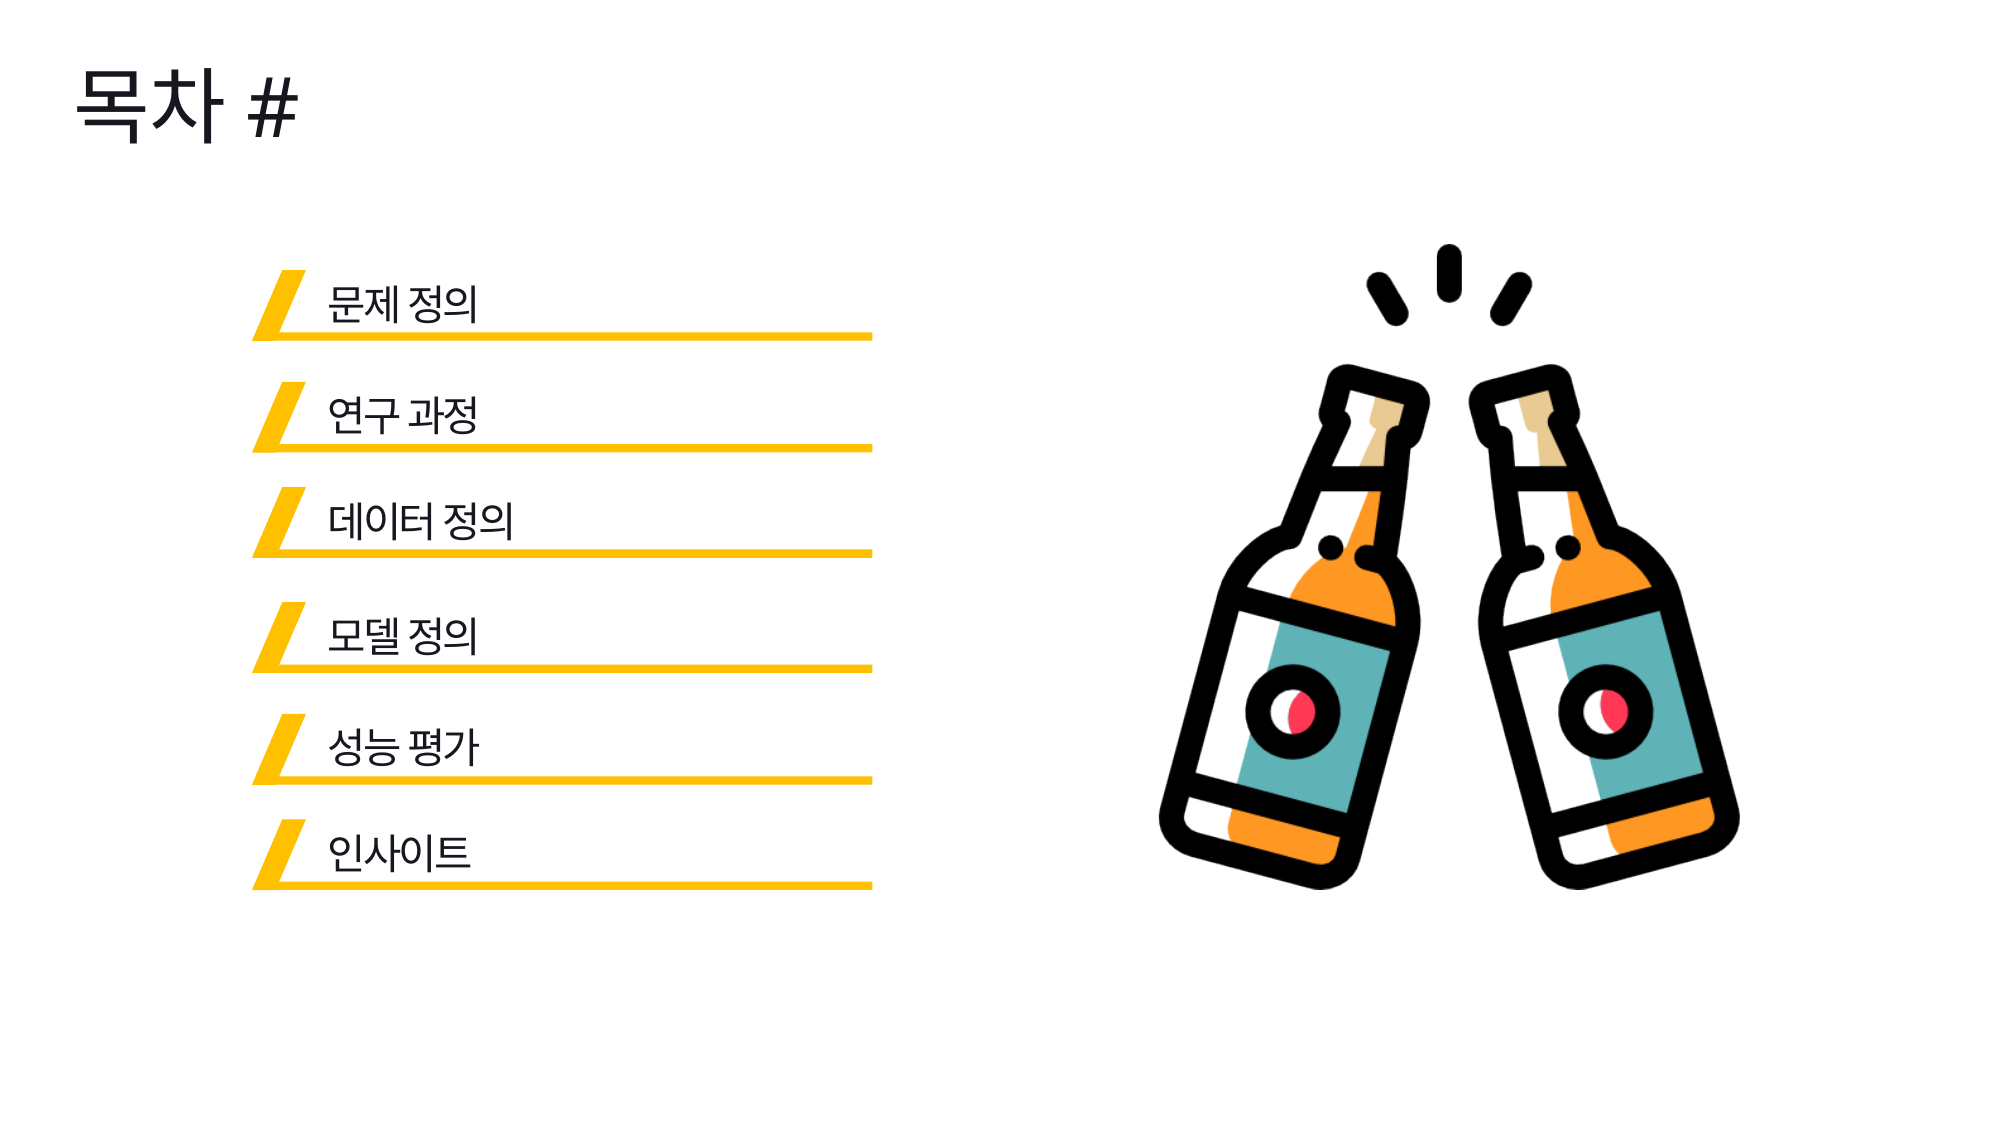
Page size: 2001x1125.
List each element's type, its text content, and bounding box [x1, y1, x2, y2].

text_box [251, 602, 873, 673]
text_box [251, 381, 873, 453]
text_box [251, 713, 873, 785]
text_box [251, 819, 873, 891]
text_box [251, 487, 873, 558]
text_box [251, 269, 873, 341]
picture [1126, 244, 1773, 891]
text_box 목차# [58, 46, 316, 161]
